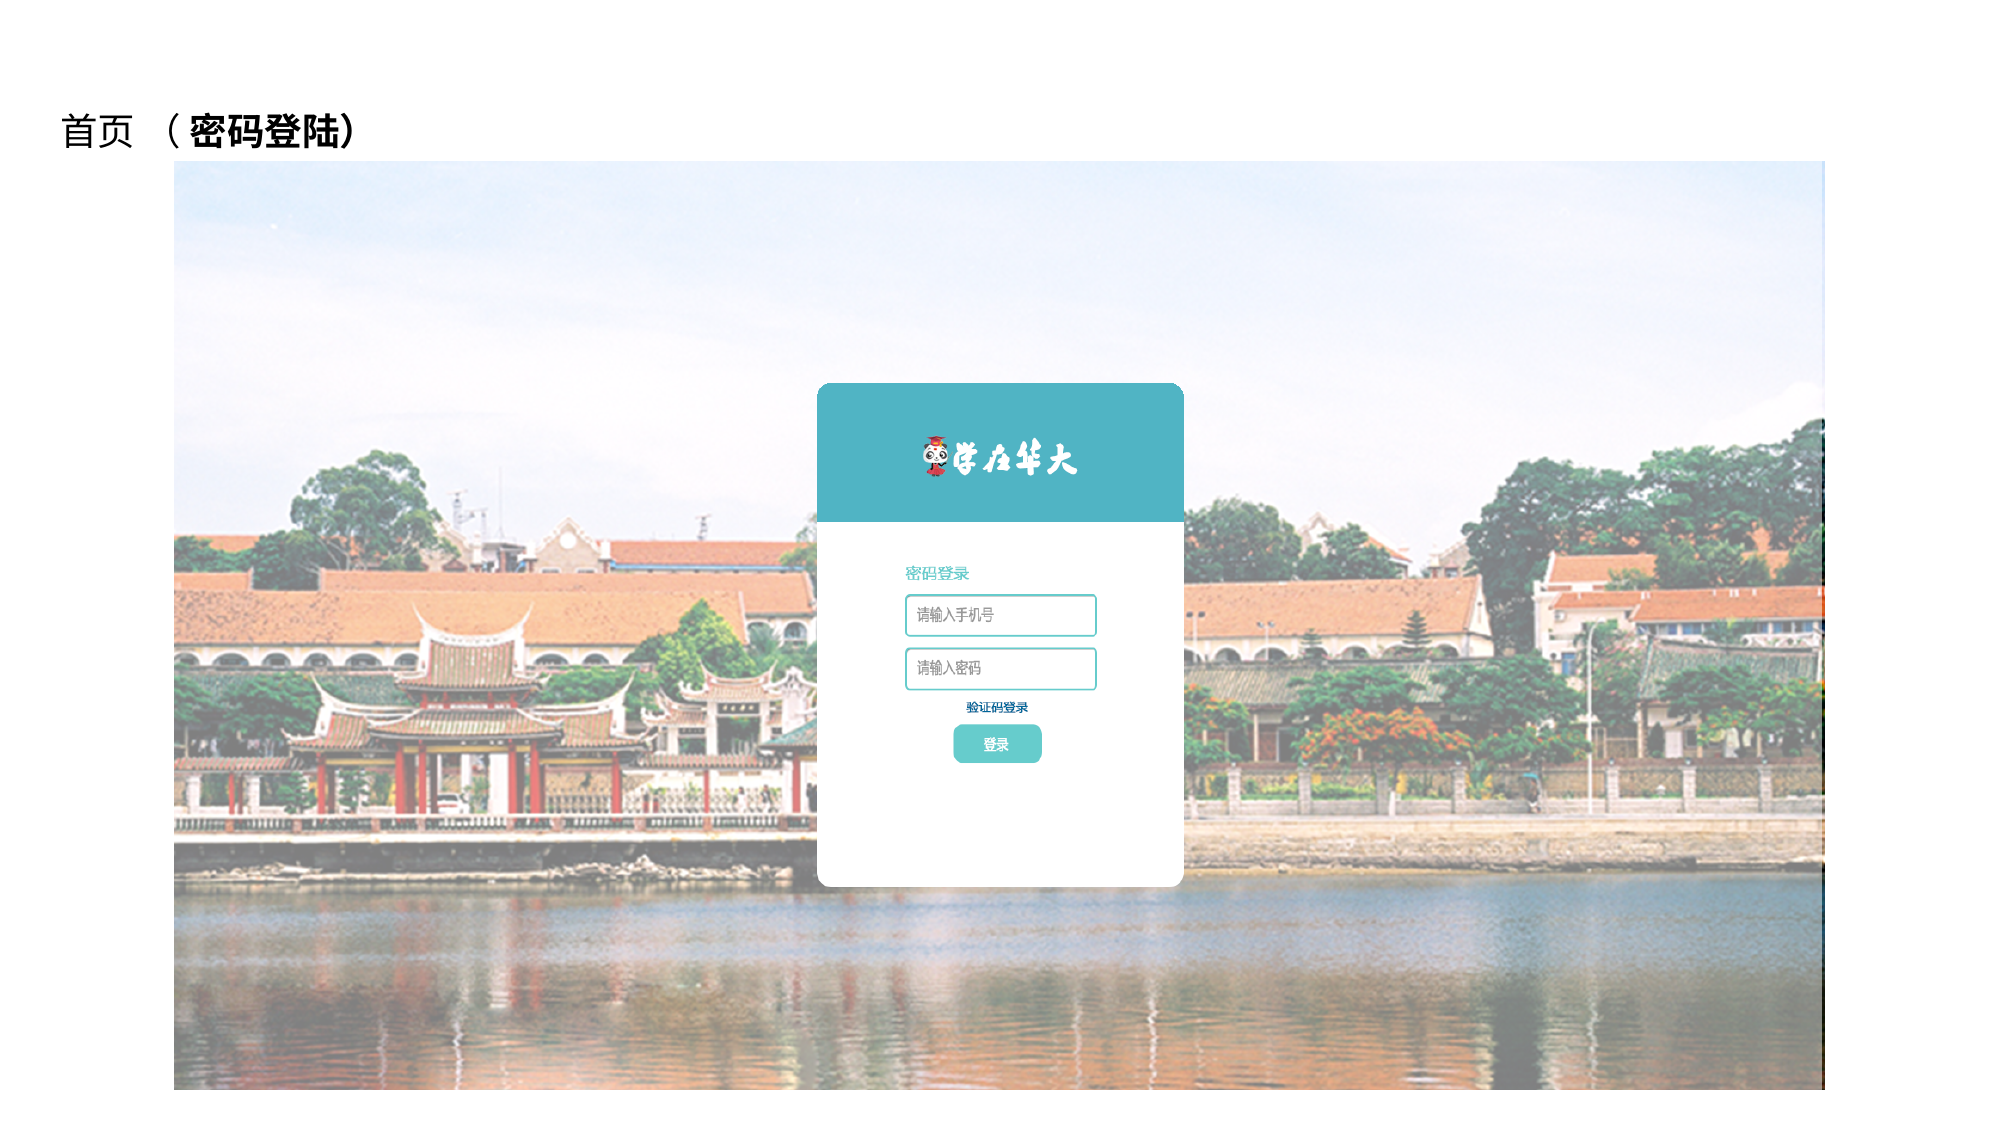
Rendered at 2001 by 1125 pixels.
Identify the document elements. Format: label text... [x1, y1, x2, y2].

text_box 首页 （ 密码登陆） [45, 100, 393, 161]
picture [174, 161, 1825, 1090]
